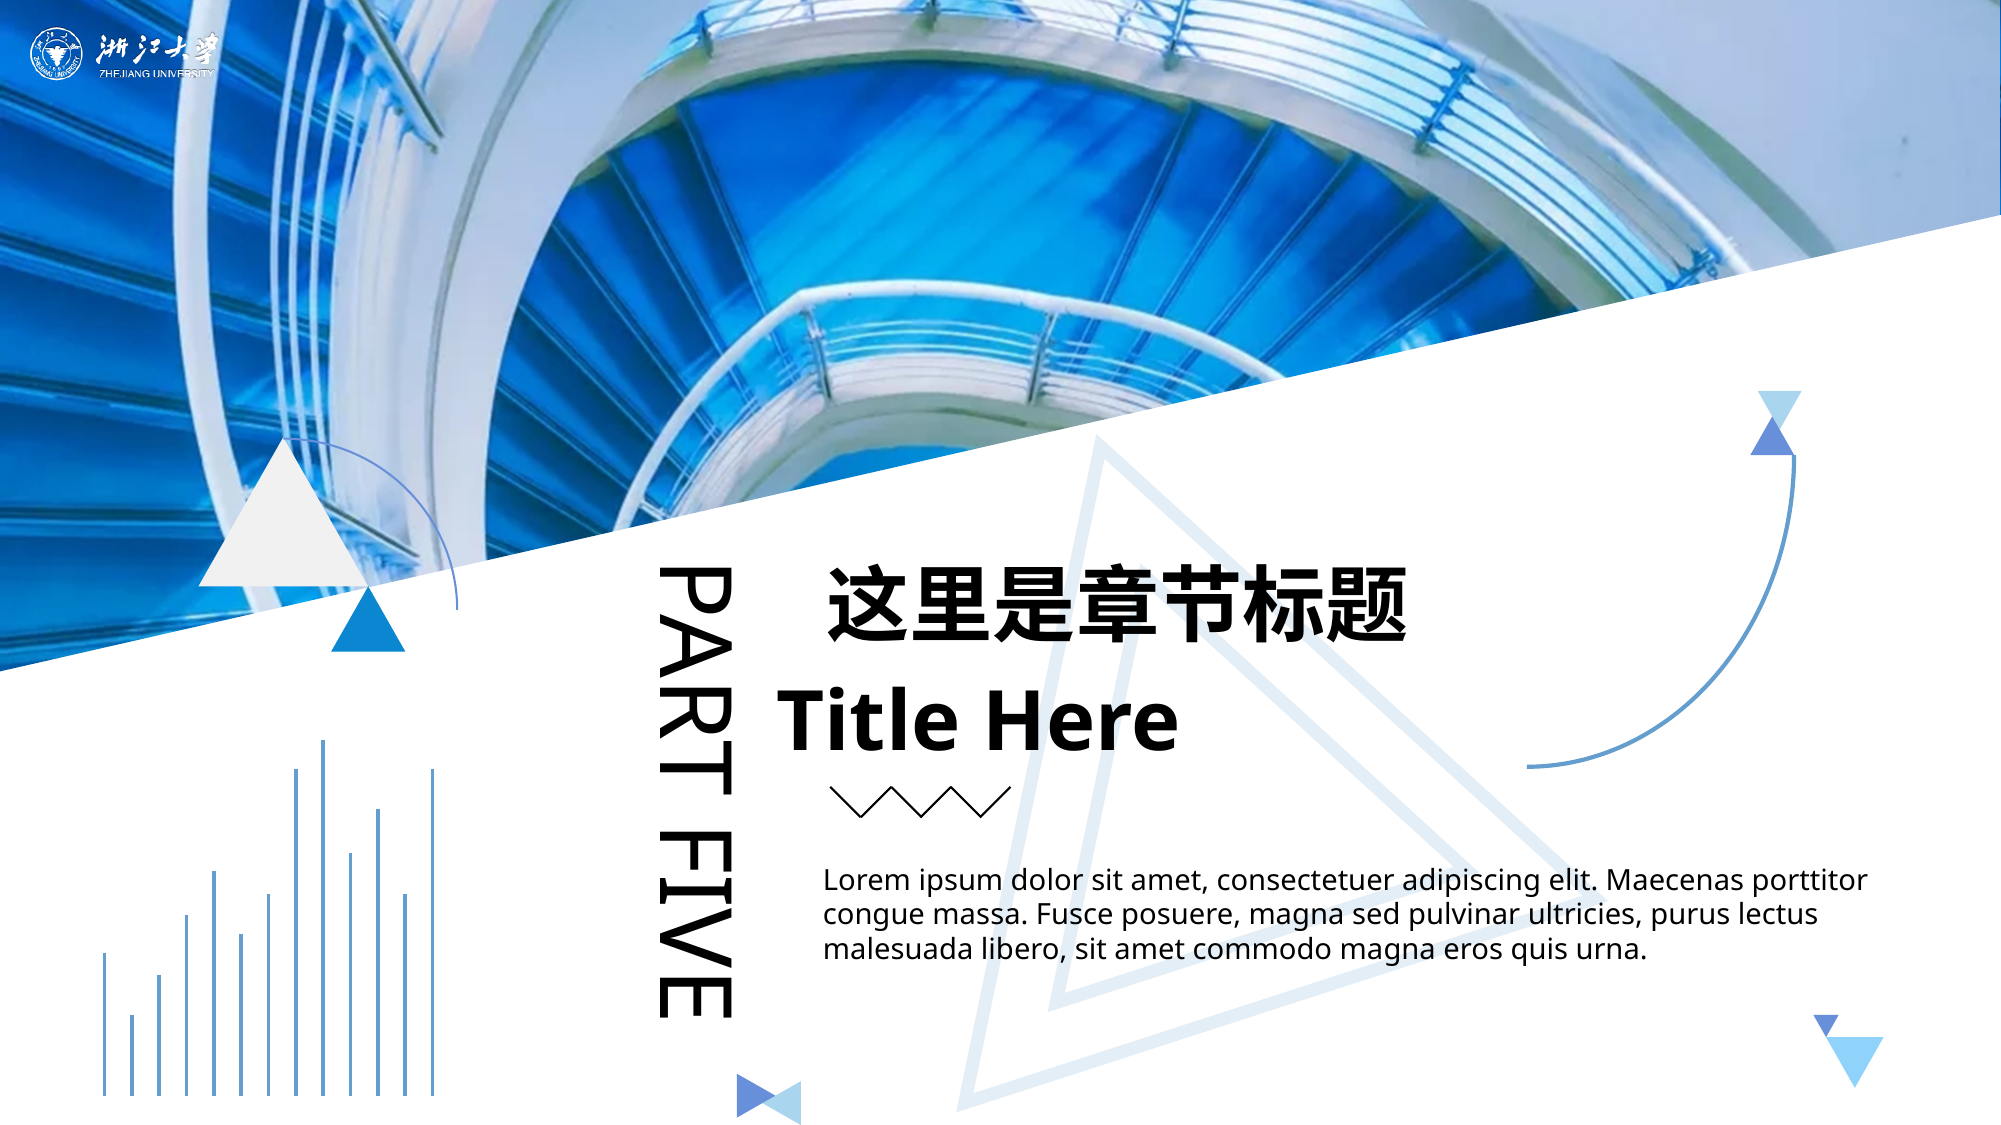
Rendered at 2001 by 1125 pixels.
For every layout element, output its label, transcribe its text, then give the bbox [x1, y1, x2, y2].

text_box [830, 786, 1011, 818]
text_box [743, 1067, 795, 1125]
text_box [0, 0, 2000, 673]
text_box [104, 739, 433, 1096]
text_box PART FIVE [615, 544, 768, 1106]
text_box Lorem ipsum dolor sit amet, consectetuer adipiscing elit. Maecenas porttitor congue massa. Fusce posuere, magna sed pulvinar ultricies, purus lectus malesuada libero, sit amet commodo magna eros quis urna. [1522, 853, 1940, 973]
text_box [198, 437, 406, 652]
text_box [406, 487, 458, 610]
picture [30, 25, 226, 83]
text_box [1813, 1014, 1884, 1088]
text_box Lorem ipsum dolor sit amet, consectetuer adipiscing elit. Maecenas porttitor congue massa. Fusce posuere, magna sed pulvinar ultricies, purus lectus malesuada libero, sit amet commodo magna eros quis urna. [808, 853, 858, 973]
text_box [1526, 455, 1795, 768]
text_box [858, 432, 1522, 1015]
text_box Title Here [768, 659, 858, 775]
text_box 这里是章节标题 [811, 544, 858, 659]
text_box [1750, 390, 1802, 455]
